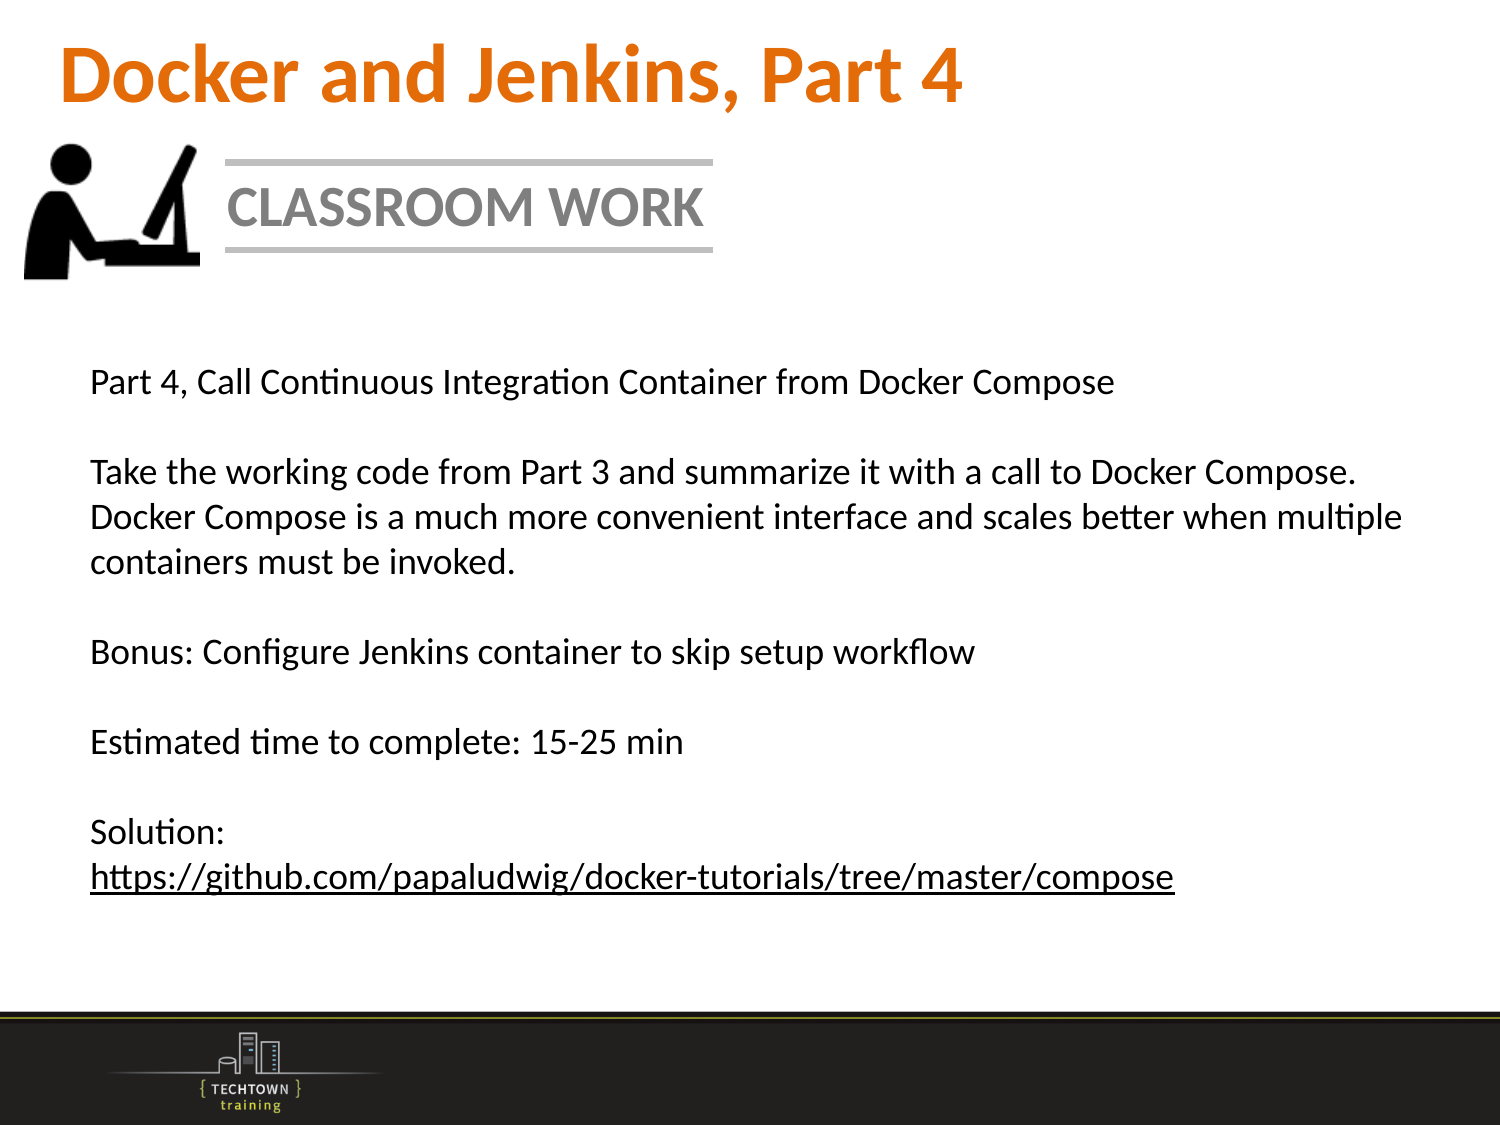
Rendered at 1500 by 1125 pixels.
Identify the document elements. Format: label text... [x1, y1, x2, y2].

picture [0, 0, 1500, 1125]
title Docker and Jenkins, Part 4 [44, 24, 1456, 213]
list Part 4, Call Continuous Integration Container from Docker Compose Take the working code from Part 3 and summarize it with a call to Docker Compose. Docker Compose is a much more convenient interface and scales better when multiple containers must be invoked. Bonus: Configure Jenkins container to skip setup workflow Estimated time to complete: 15-25 min Solution: https://github.com/papaludwig/docker-tutorials/tree/master/compose [75, 269, 1425, 985]
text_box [24, 124, 776, 301]
